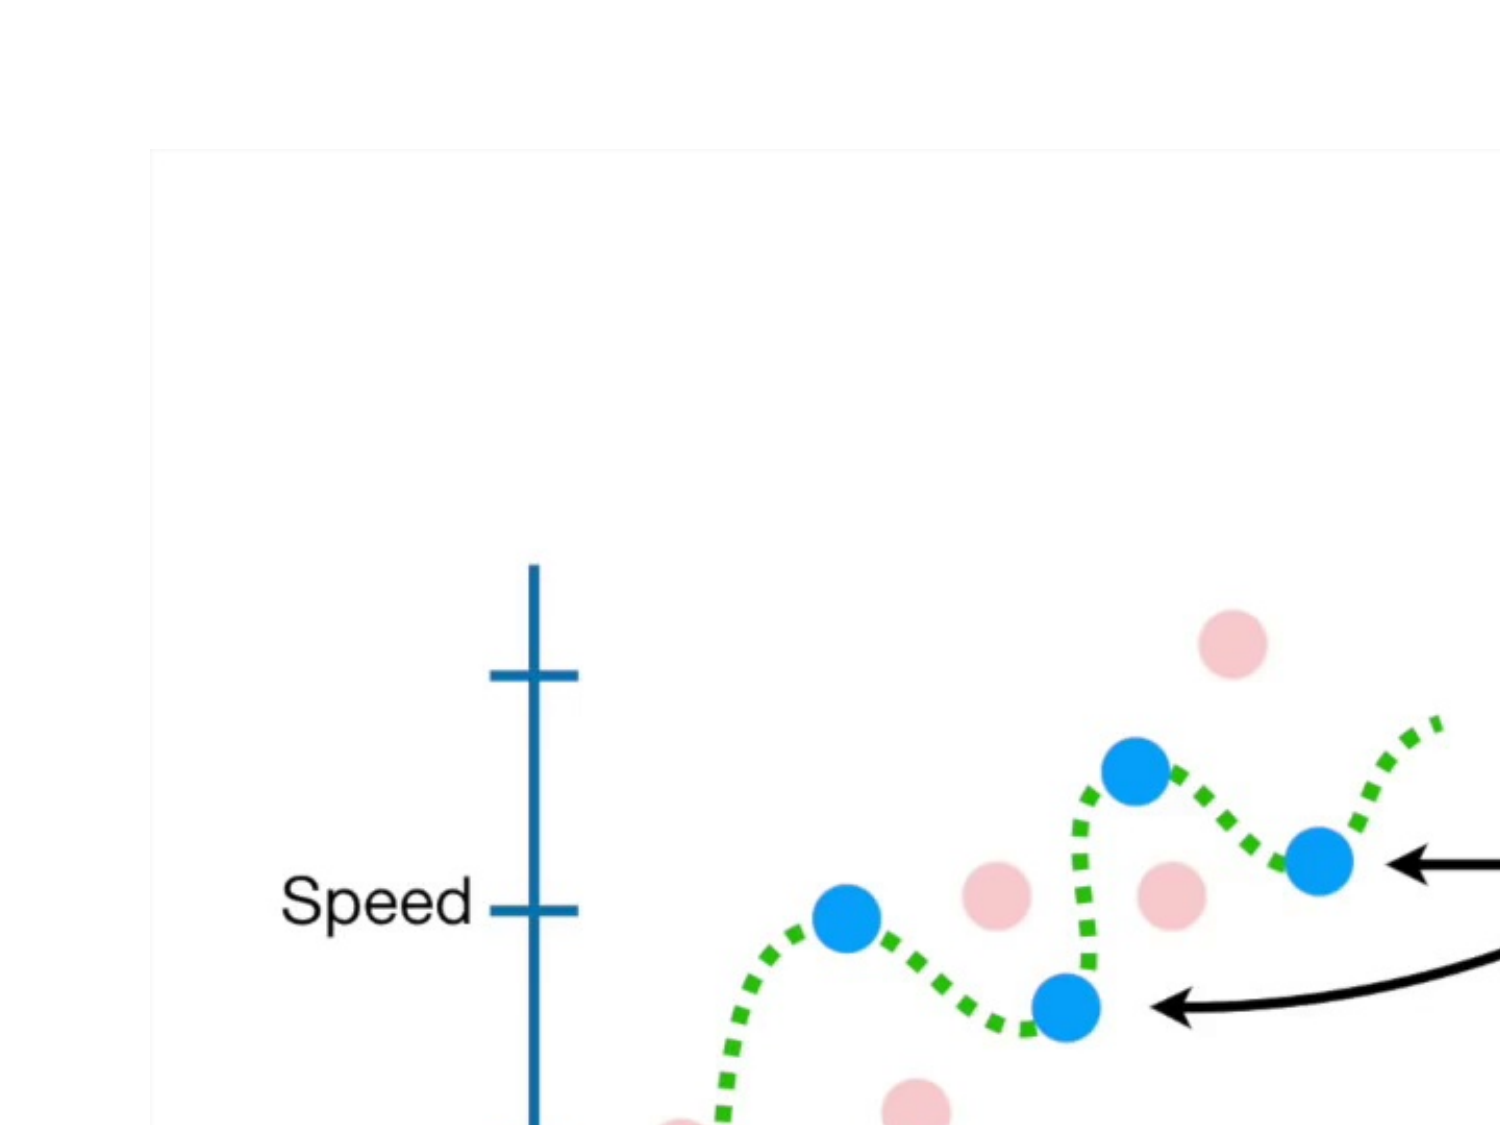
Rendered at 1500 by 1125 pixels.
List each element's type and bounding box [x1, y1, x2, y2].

picture [149, 149, 1500, 1125]
